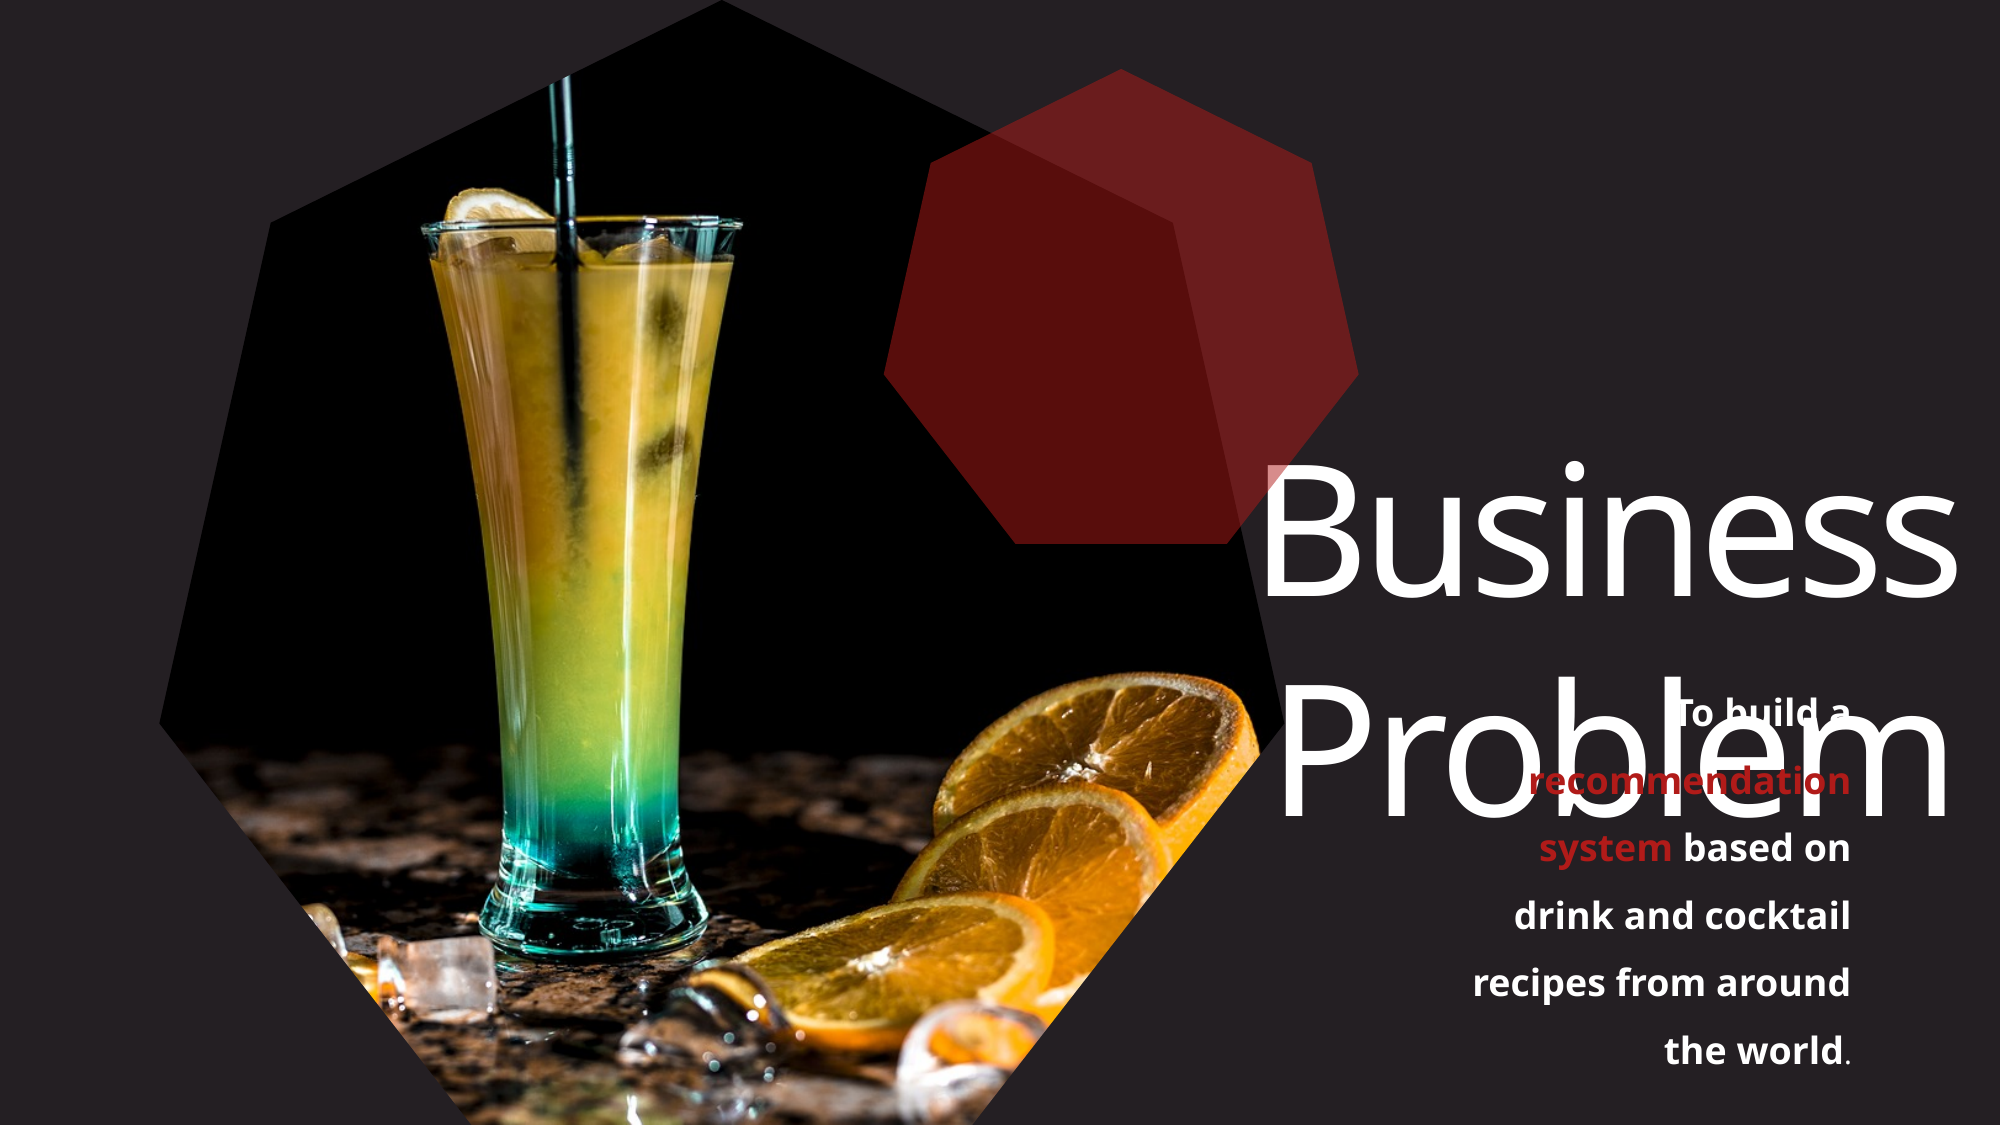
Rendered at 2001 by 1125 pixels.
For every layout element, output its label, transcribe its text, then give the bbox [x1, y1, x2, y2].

text_box Business Problem [1285, 405, 1974, 861]
text_box [1285, 148, 1360, 471]
picture [159, 0, 1285, 1125]
text_box To build a recommendation system based on drink and cocktail recipes from around the world. [1414, 659, 1867, 1080]
